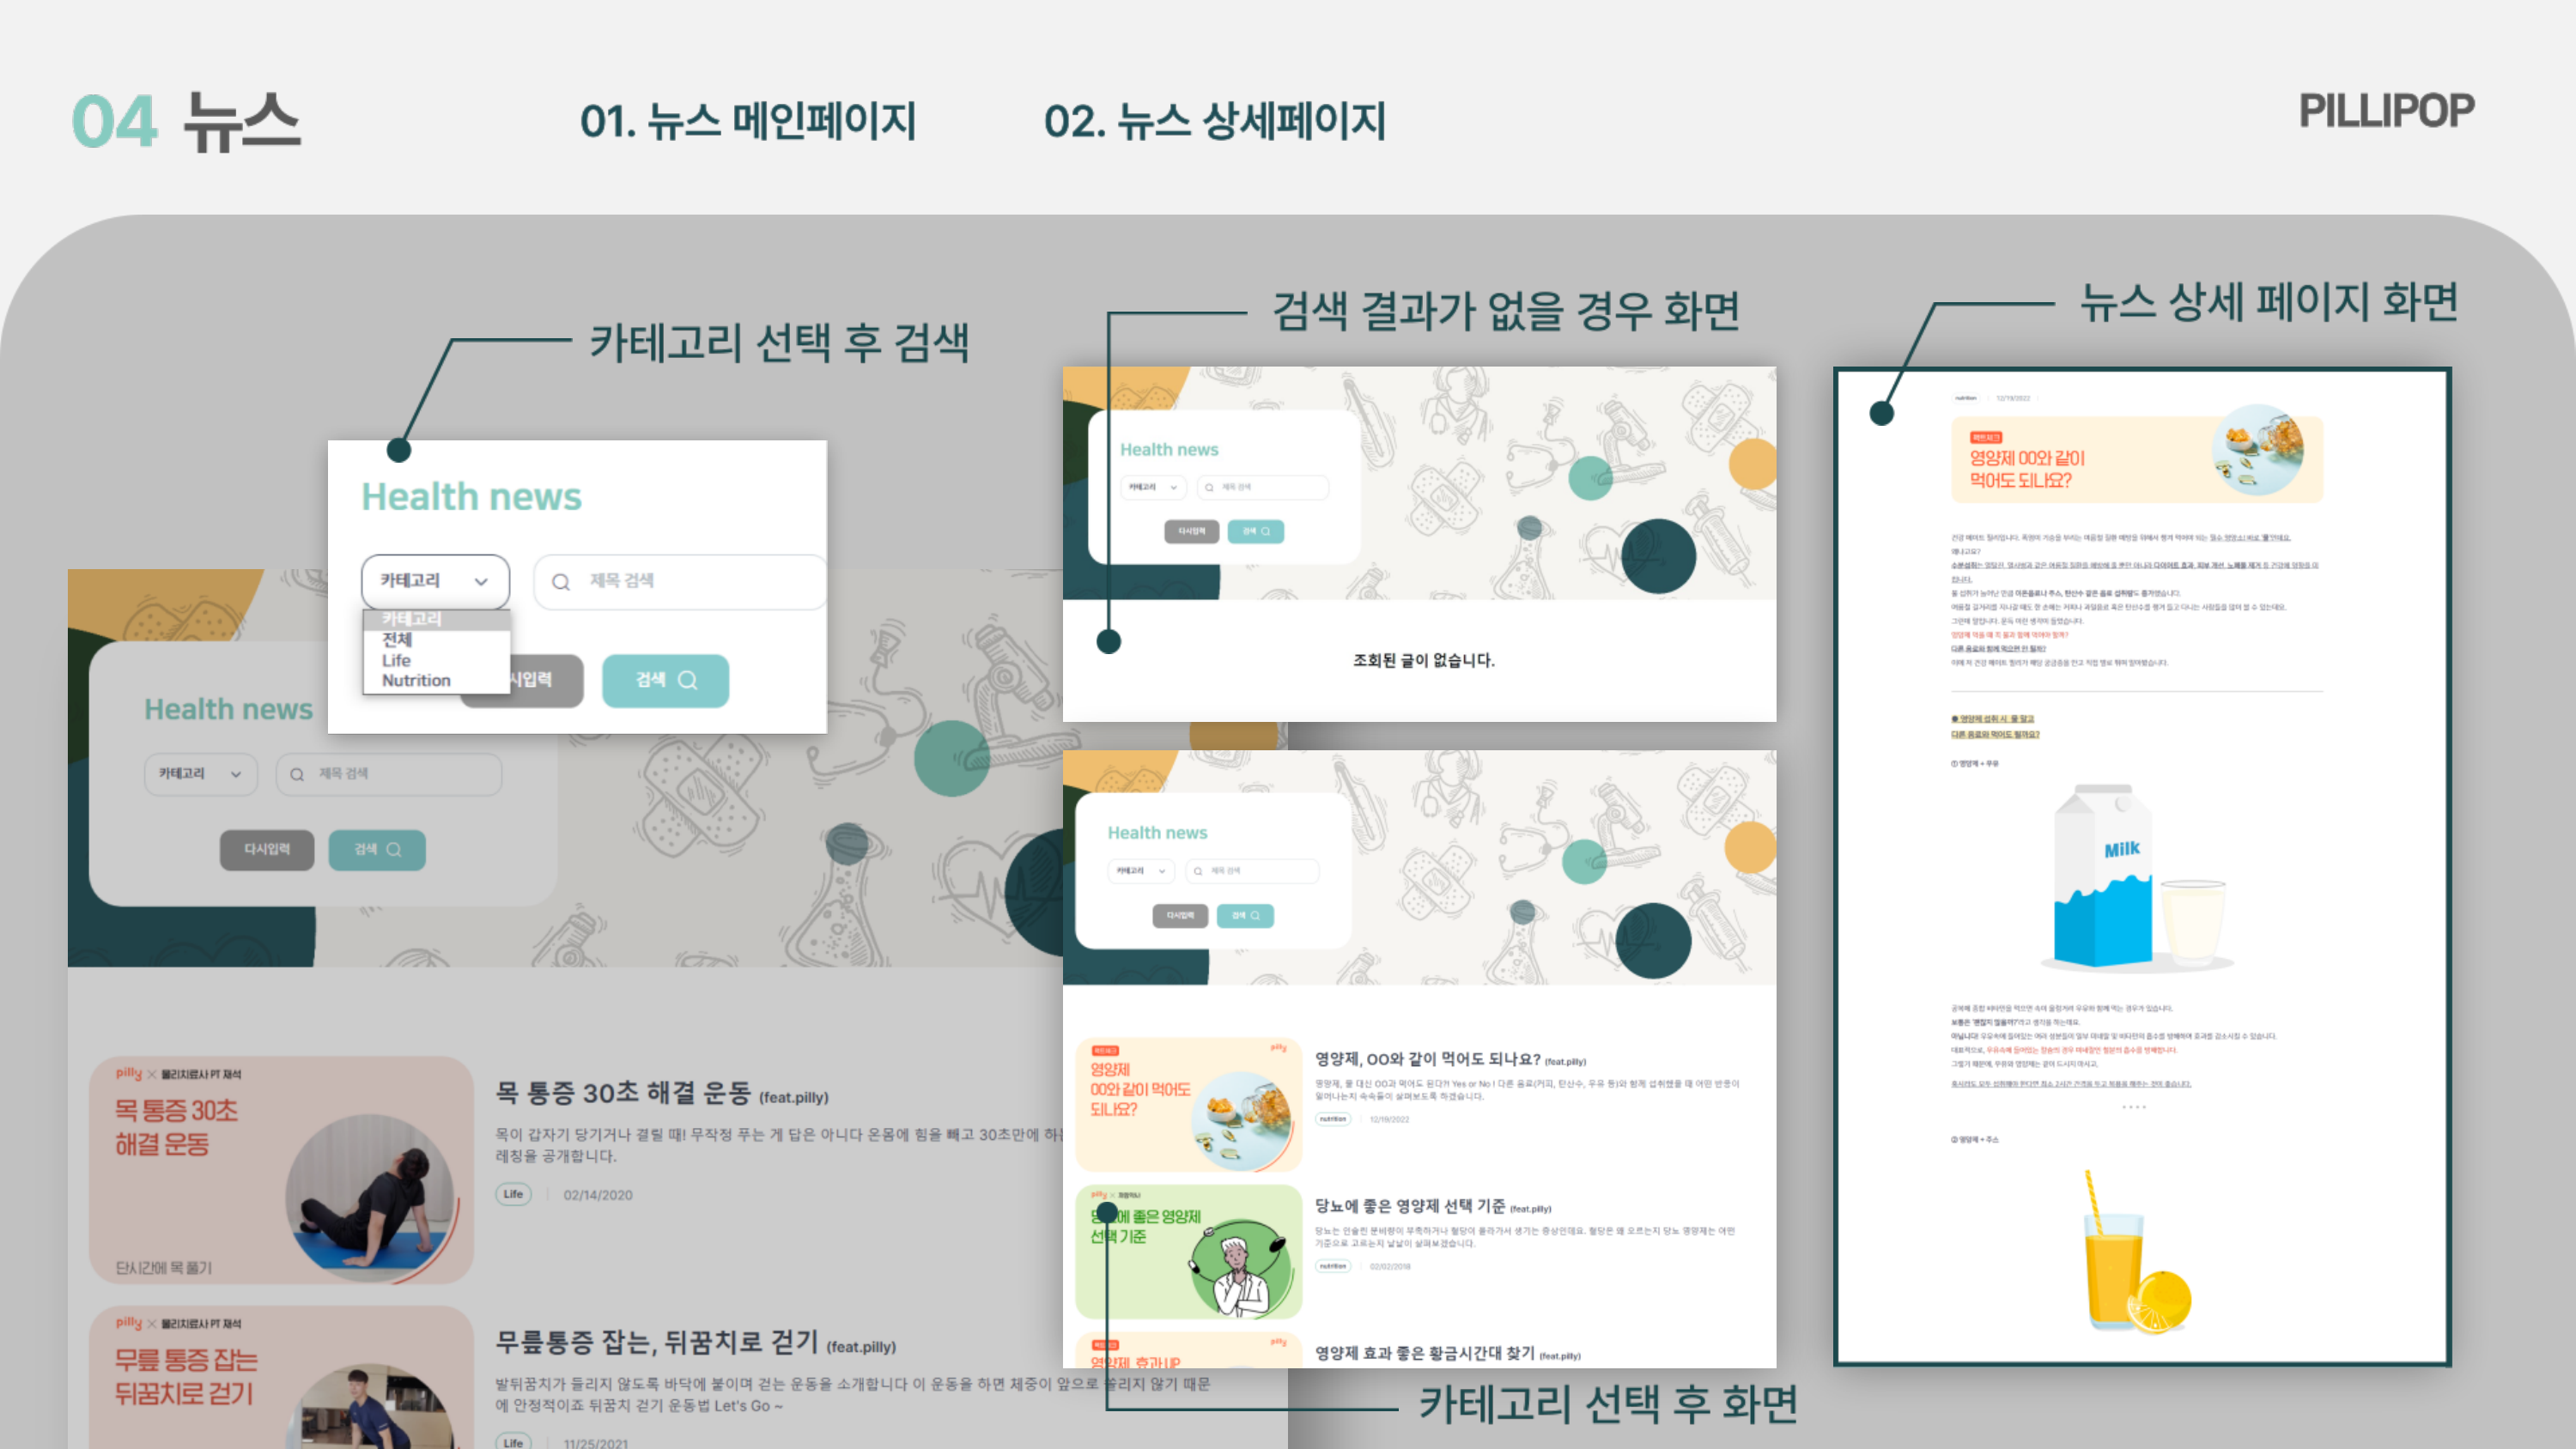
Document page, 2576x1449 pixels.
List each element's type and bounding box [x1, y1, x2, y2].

text_box [386, 338, 573, 463]
text_box [1833, 367, 2452, 1368]
text_box [1869, 302, 2056, 365]
picture [582, 305, 987, 384]
picture [1266, 273, 1759, 352]
text_box [1063, 749, 1777, 1368]
picture [1413, 1367, 1818, 1446]
text_box [1097, 312, 1249, 654]
text_box [0, 215, 2576, 1449]
picture [2073, 264, 2478, 343]
text_box [328, 440, 828, 736]
text_box [1097, 1201, 1399, 1411]
text_box [1063, 367, 1777, 722]
picture [0, 0, 2576, 215]
